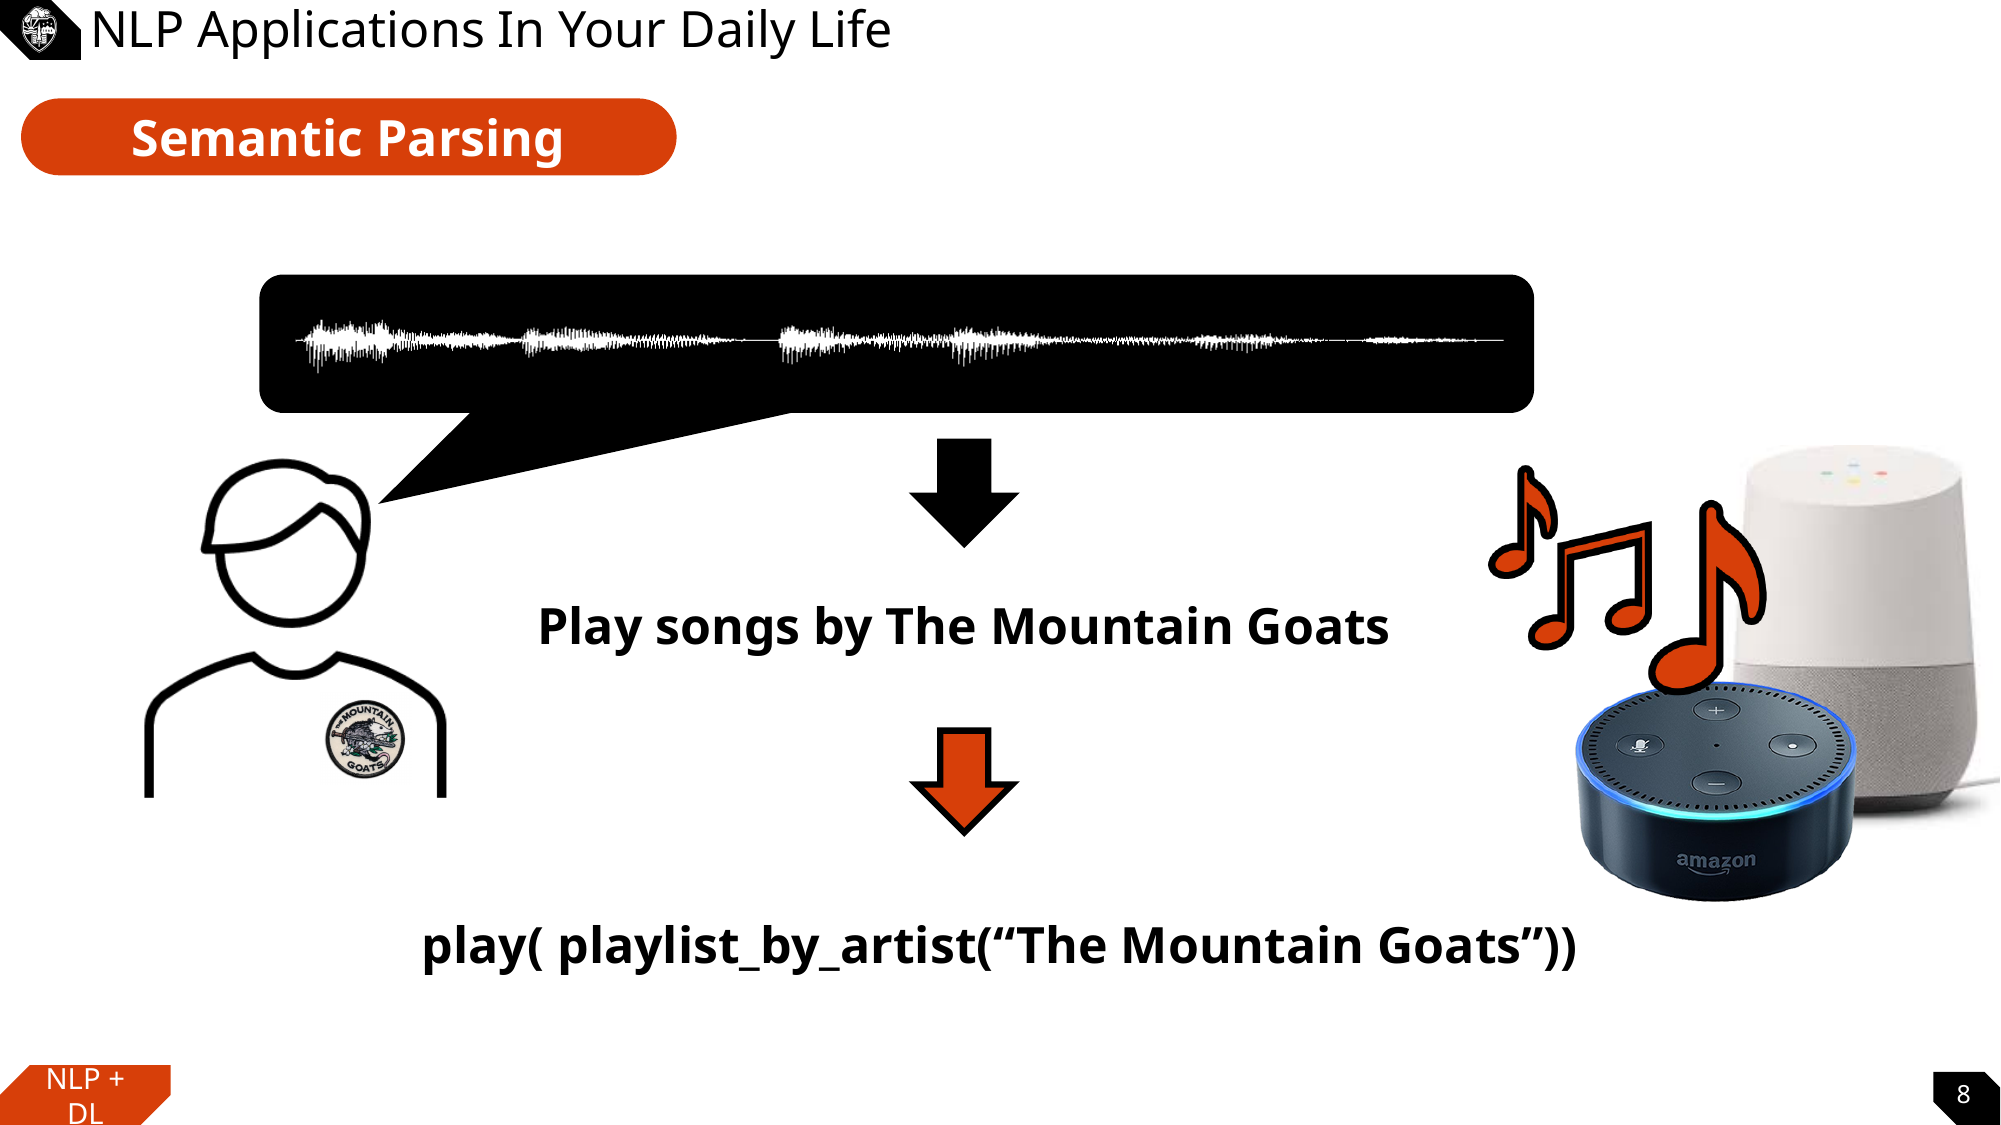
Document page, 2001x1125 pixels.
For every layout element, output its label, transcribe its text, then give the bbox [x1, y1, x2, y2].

title NLP Applications In Your Daily Life [0, 1, 1699, 61]
text_box Play songs by The Mountain Goats [522, 587, 1454, 663]
text_box [913, 729, 1015, 835]
slide_number 8 [1933, 1071, 1994, 1119]
picture [69, 411, 522, 864]
text_box [259, 274, 1535, 473]
picture [1454, 441, 2000, 945]
picture [295, 289, 1504, 399]
text_box play( playlist_by_artist(“The Mountain Goats”)) [350, 906, 1650, 982]
text_box Semantic Parsing [19, 97, 678, 177]
text_box [913, 440, 1015, 546]
